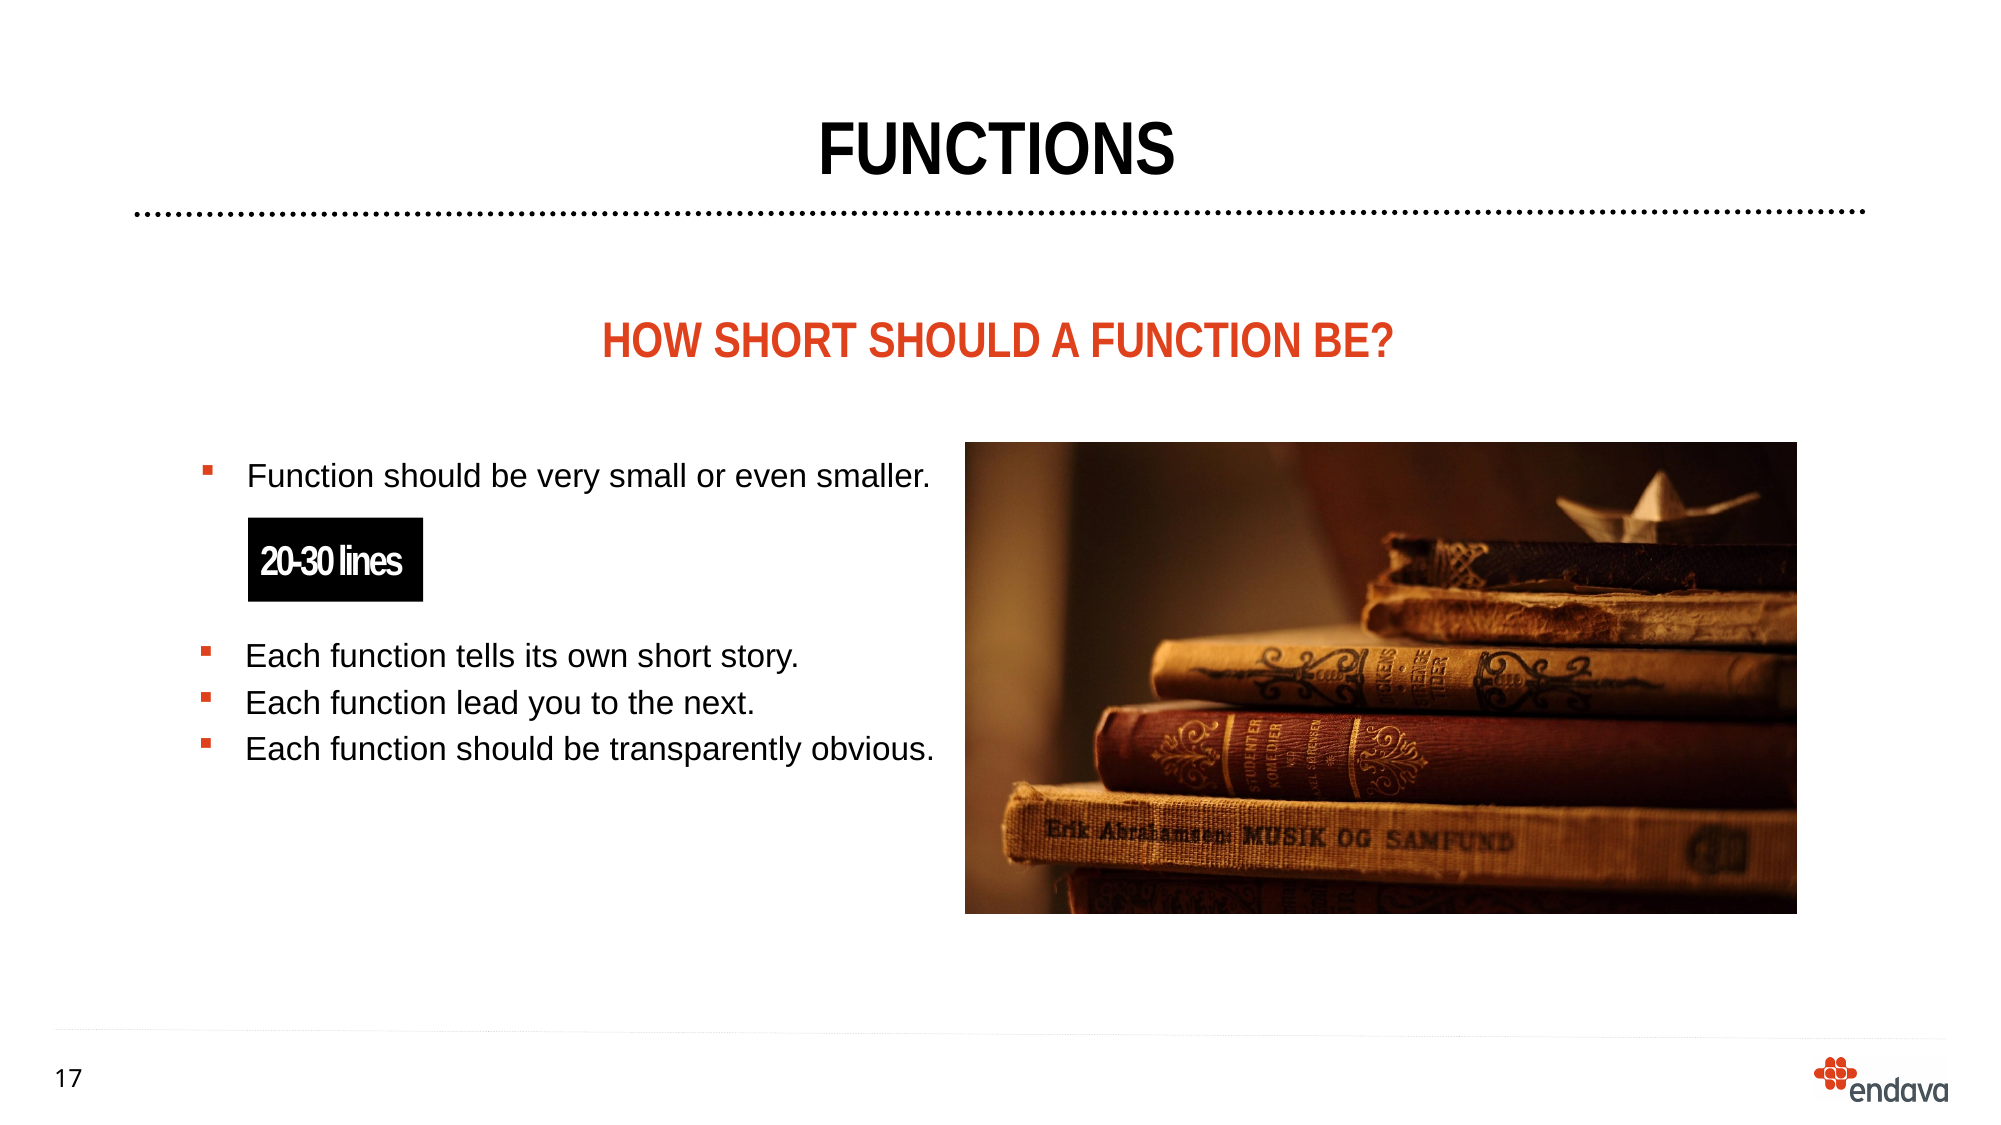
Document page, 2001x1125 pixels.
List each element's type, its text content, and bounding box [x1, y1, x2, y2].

picture [1814, 1057, 1948, 1102]
text_box Function should be very small or even smaller. [199, 458, 965, 495]
text_box [248, 591, 424, 602]
text_box 20-30 lines [240, 526, 424, 591]
text_box [248, 517, 424, 526]
list How short should a function be? [199, 306, 1813, 376]
text_box Each function tells its own short story. Each function lead you to the next. Each function should be transparently obvious. [198, 639, 965, 768]
picture [965, 442, 1797, 914]
title FUNCTIONS [198, 26, 1812, 195]
